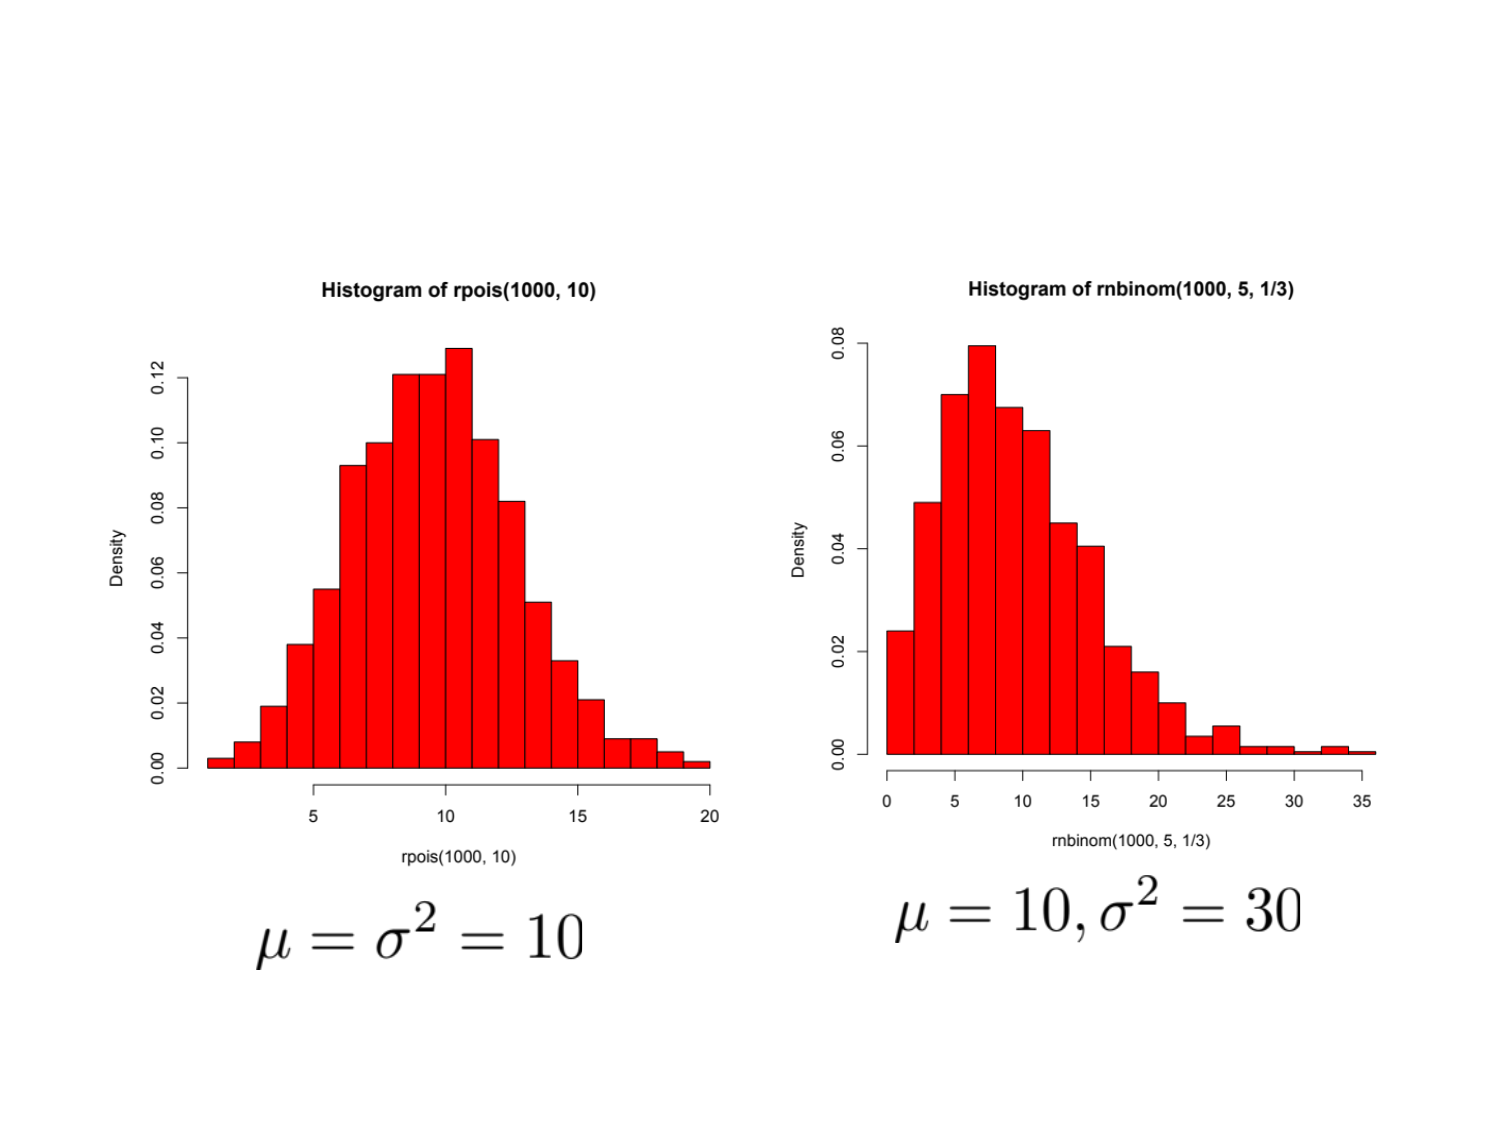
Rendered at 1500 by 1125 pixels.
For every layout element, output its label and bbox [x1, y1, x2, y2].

picture [103, 248, 771, 887]
picture [894, 874, 1301, 943]
picture [785, 248, 1436, 870]
picture [255, 900, 583, 970]
